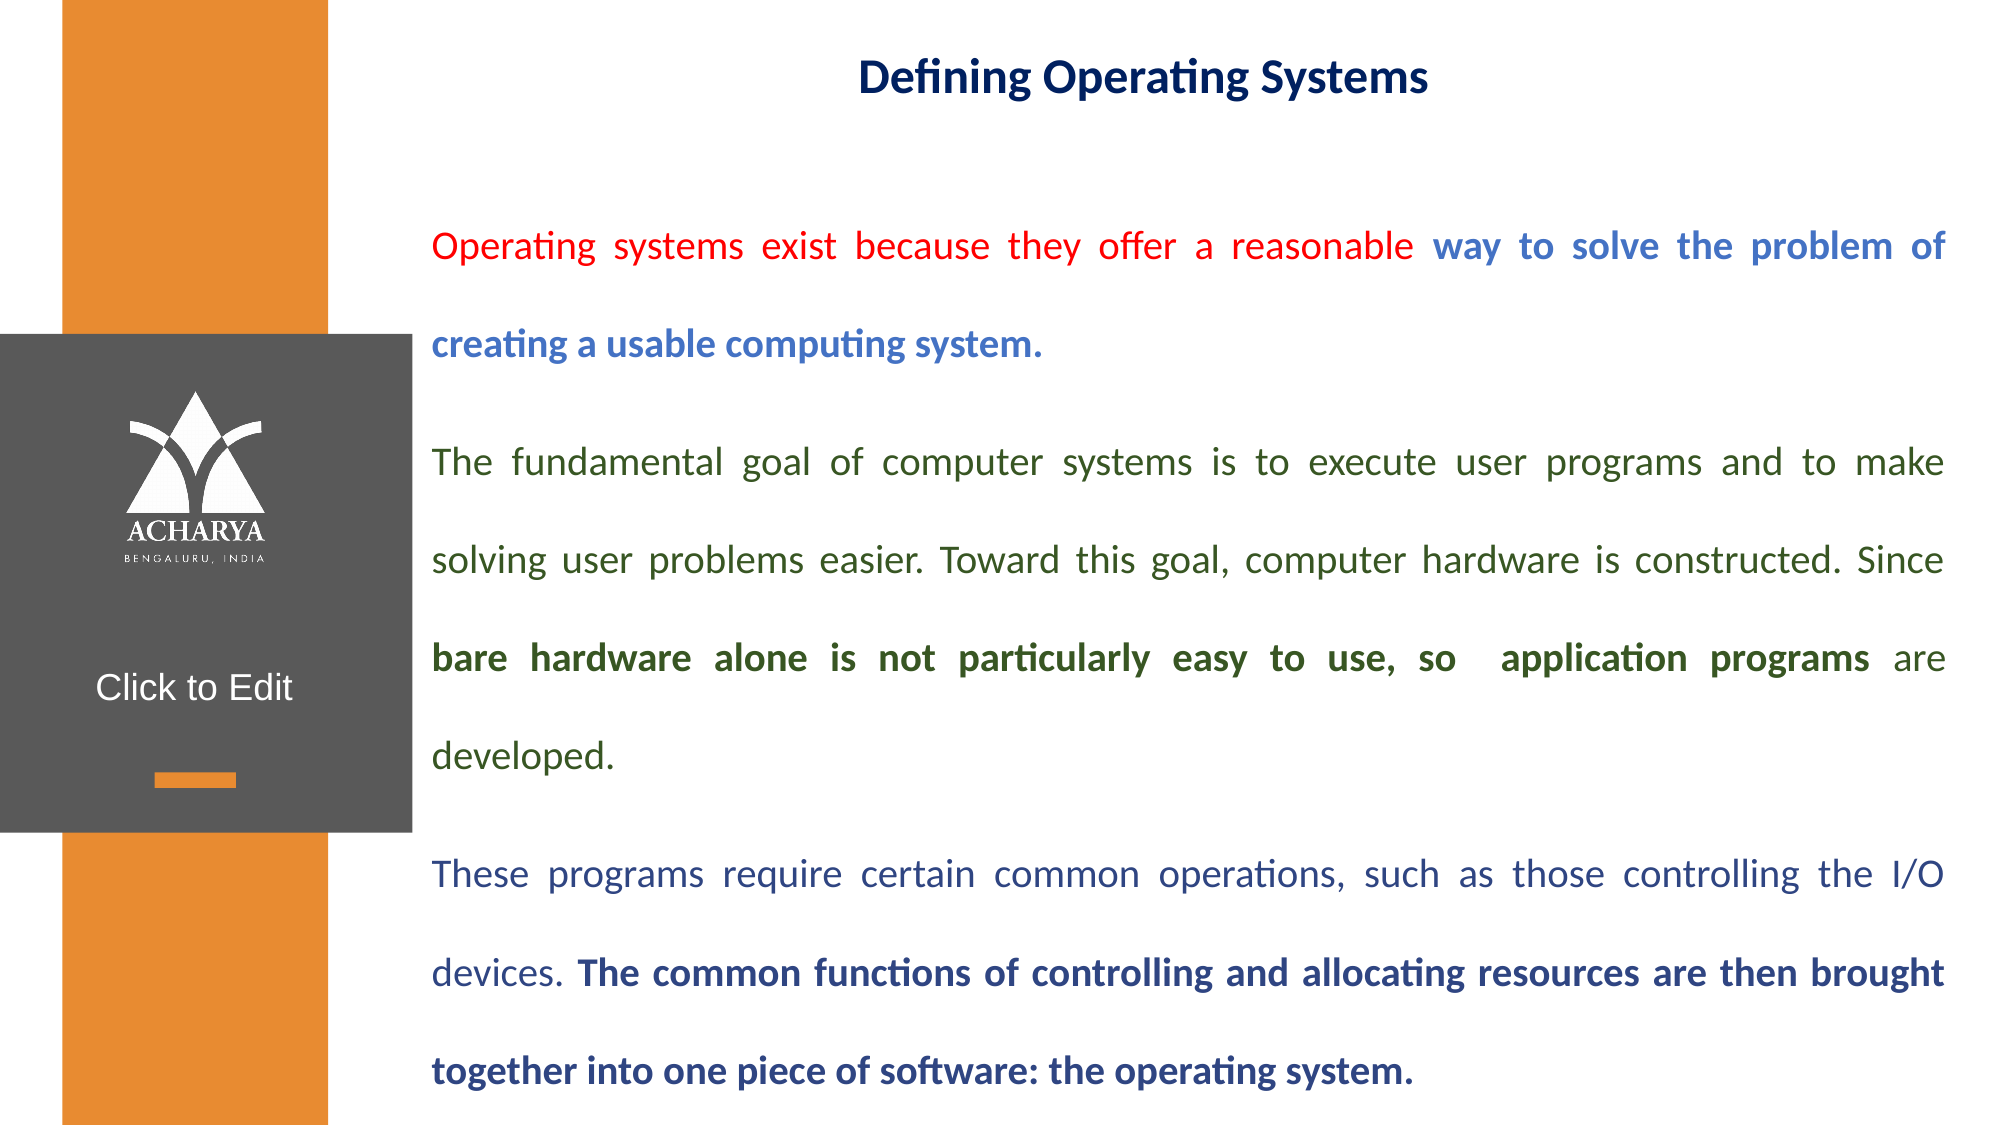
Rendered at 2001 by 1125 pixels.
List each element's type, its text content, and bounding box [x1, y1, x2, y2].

picture [125, 391, 265, 564]
list Operating systems exist because they offer a reasonable way to solve the problem of creating a usable computing system. The fundamental goal of computer systems is to execute user programs and to make solving user problems easier. Toward this goal, computer hardware is constructed. Since bare hardware alone is not particularly easy to use, so application programs are developed. These programs require certain common operations, such as those controlling the I/O devices. The common functions of controlling and allocating resources are then brought together into one piece of software: the operating system. [416, 161, 1962, 1102]
title Defining Operating Systems [460, 34, 1827, 120]
